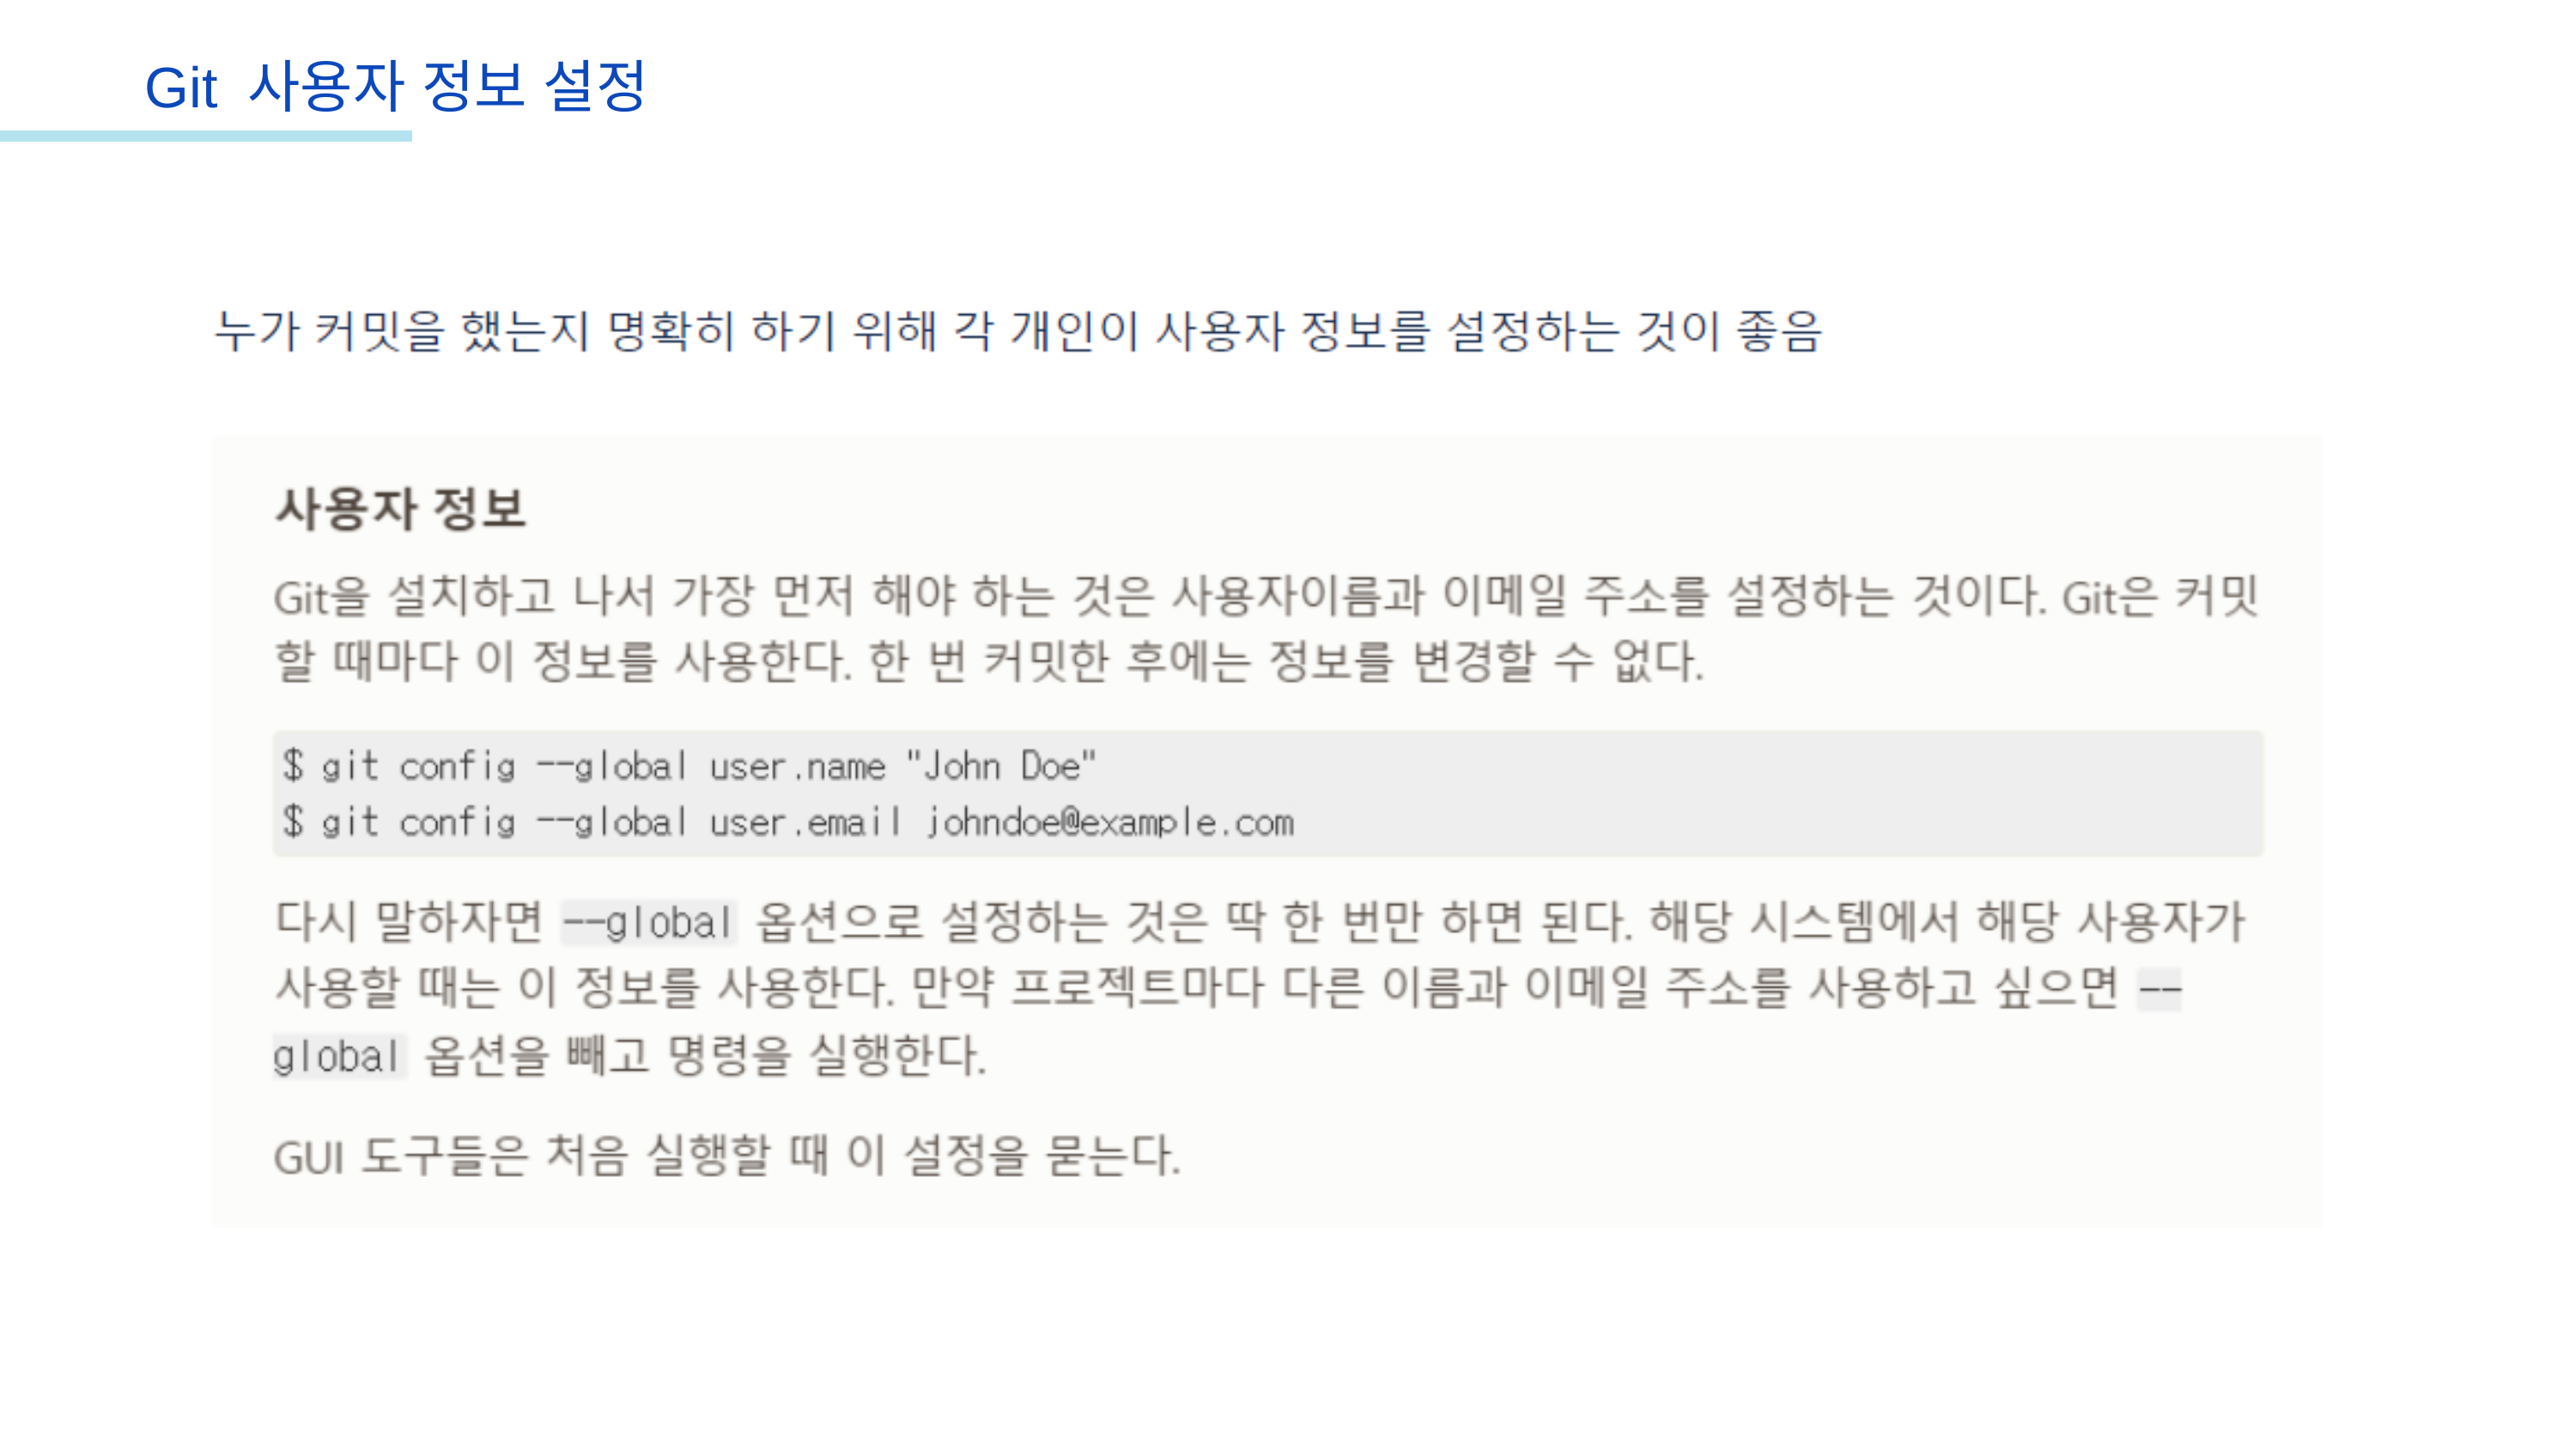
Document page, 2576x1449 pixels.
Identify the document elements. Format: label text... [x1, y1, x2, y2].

picture [195, 281, 2322, 1244]
text_box [0, 130, 412, 142]
text_box Git 사용자 정보 설정 [144, 36, 1971, 119]
